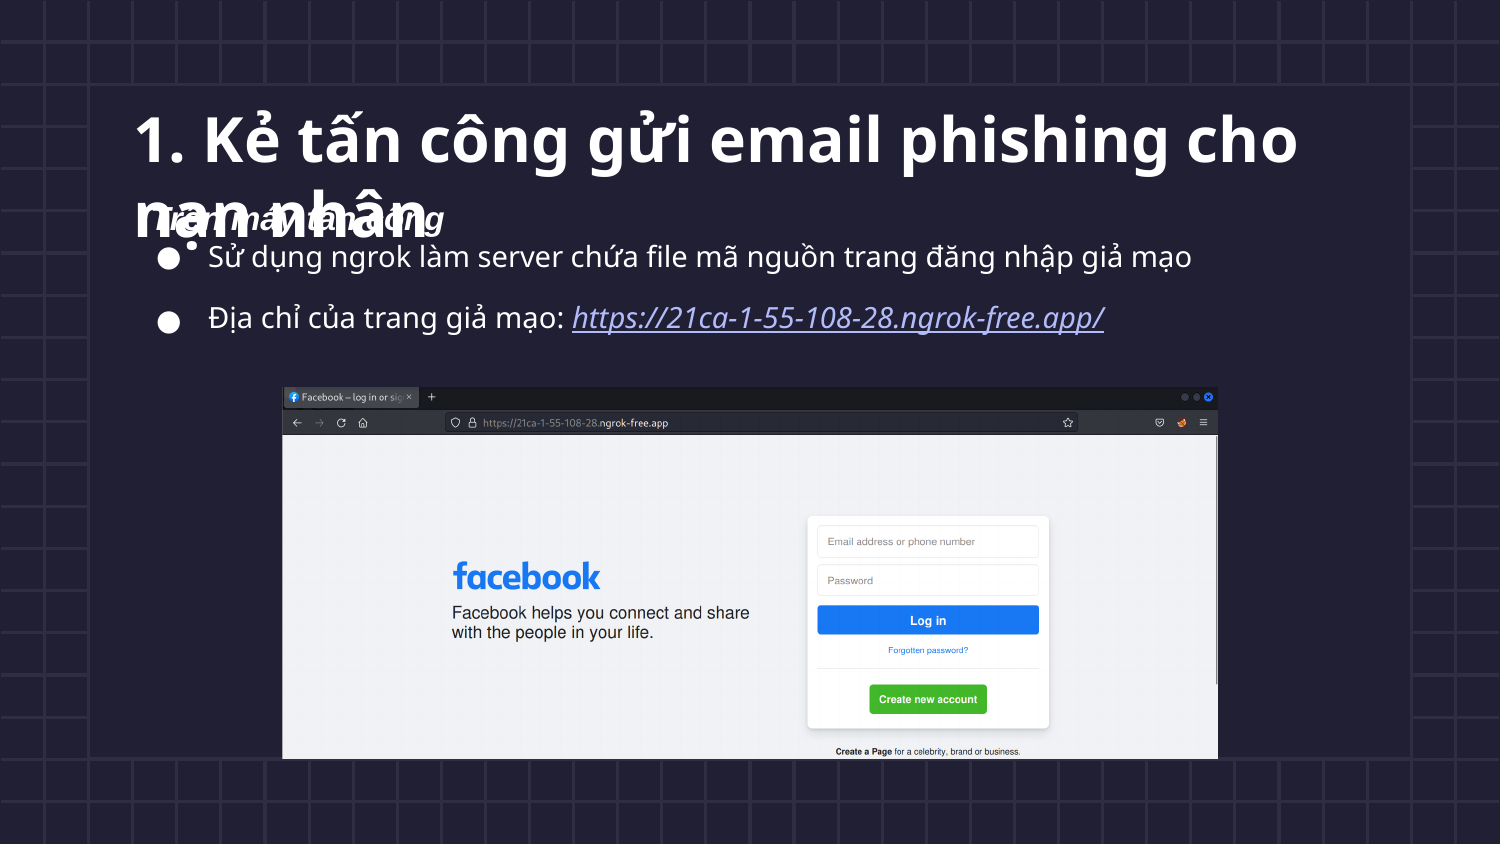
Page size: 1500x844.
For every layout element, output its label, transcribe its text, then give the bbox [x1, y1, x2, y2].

picture [282, 387, 1218, 759]
title 1. Kẻ tấn công gửi email phishing cho nạn nhân [118, 85, 1382, 180]
text_box Trên máy tấn công [135, 189, 461, 245]
text_box Sử dụng ngrok làm server chứa file mã nguồn trang đăng nhập giả mạo Địa chỉ của trang giả mạo: https://21ca-1-55-108-28.ngrok-free.app/ [118, 217, 1382, 388]
